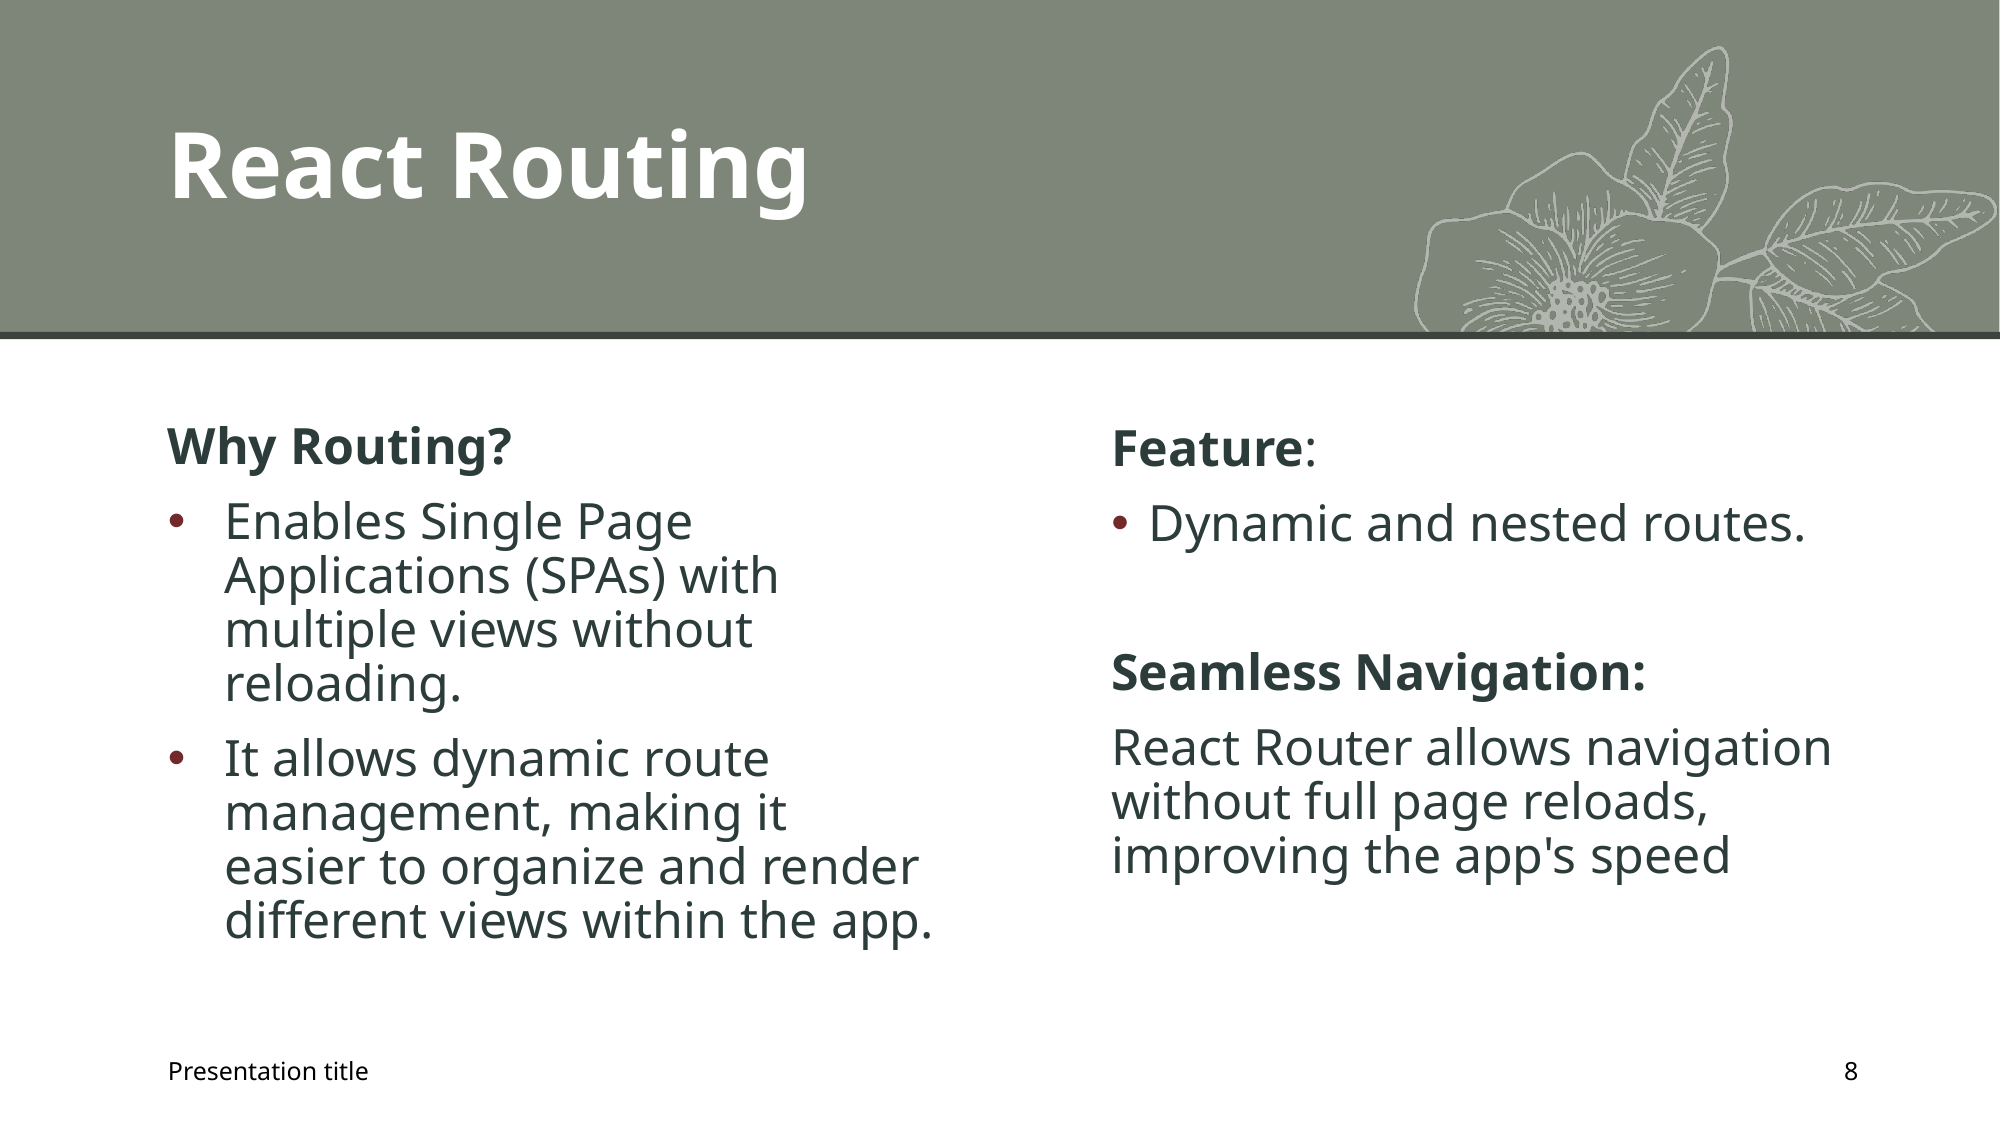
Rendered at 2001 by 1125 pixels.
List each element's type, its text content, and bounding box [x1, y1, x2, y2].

footer Presentation title [153, 1042, 828, 1103]
picture [1389, 21, 2001, 336]
list Feature: Dynamic and nested routes. Seamless Navigation: React Router allows navigation without full page reloads, improving the app's speed [1096, 415, 1895, 1022]
title React Routing [153, 37, 1716, 300]
slide_number 8 [1744, 1042, 1874, 1103]
list Why Routing? Enables Single Page Applications (SPAs) with multiple views without reloading. It allows dynamic route management, making it easier to organize and render different views within the app. [153, 413, 951, 1020]
